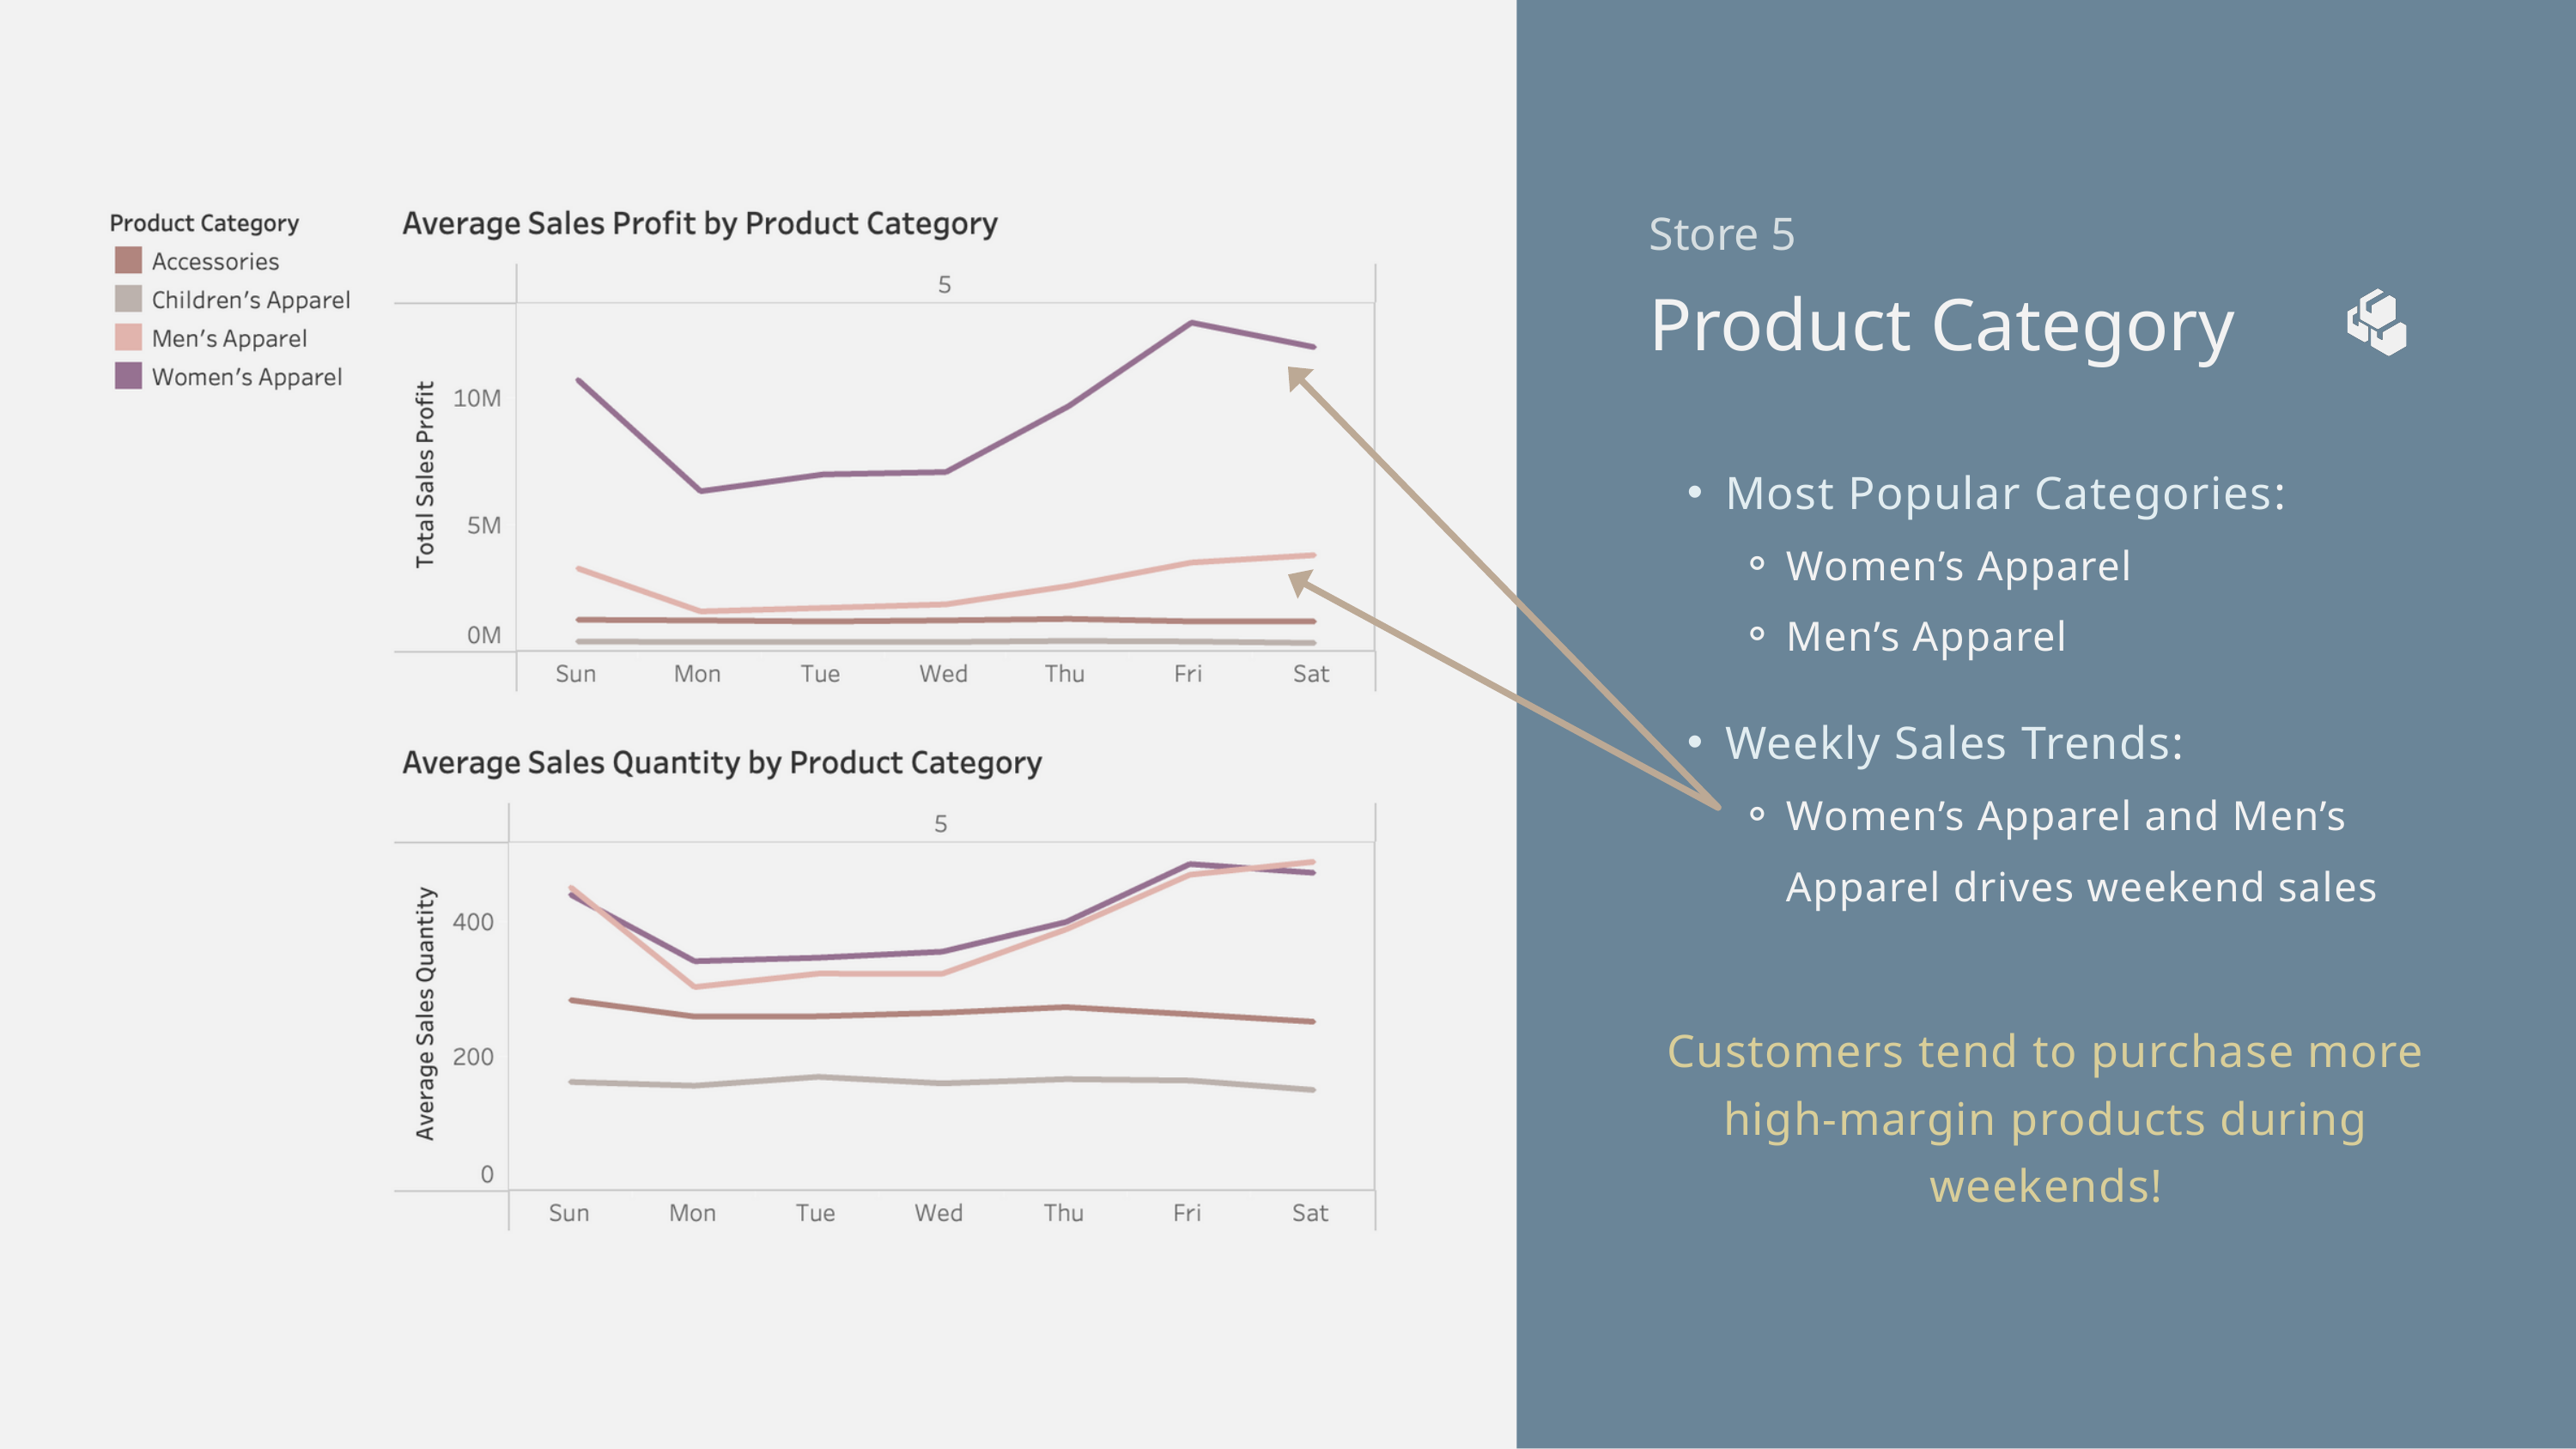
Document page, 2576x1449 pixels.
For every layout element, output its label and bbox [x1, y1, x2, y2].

text_box [1288, 572, 1511, 696]
text_box [1516, 0, 2576, 1449]
text_box [82, 181, 1423, 1281]
text_box [1288, 367, 1511, 596]
